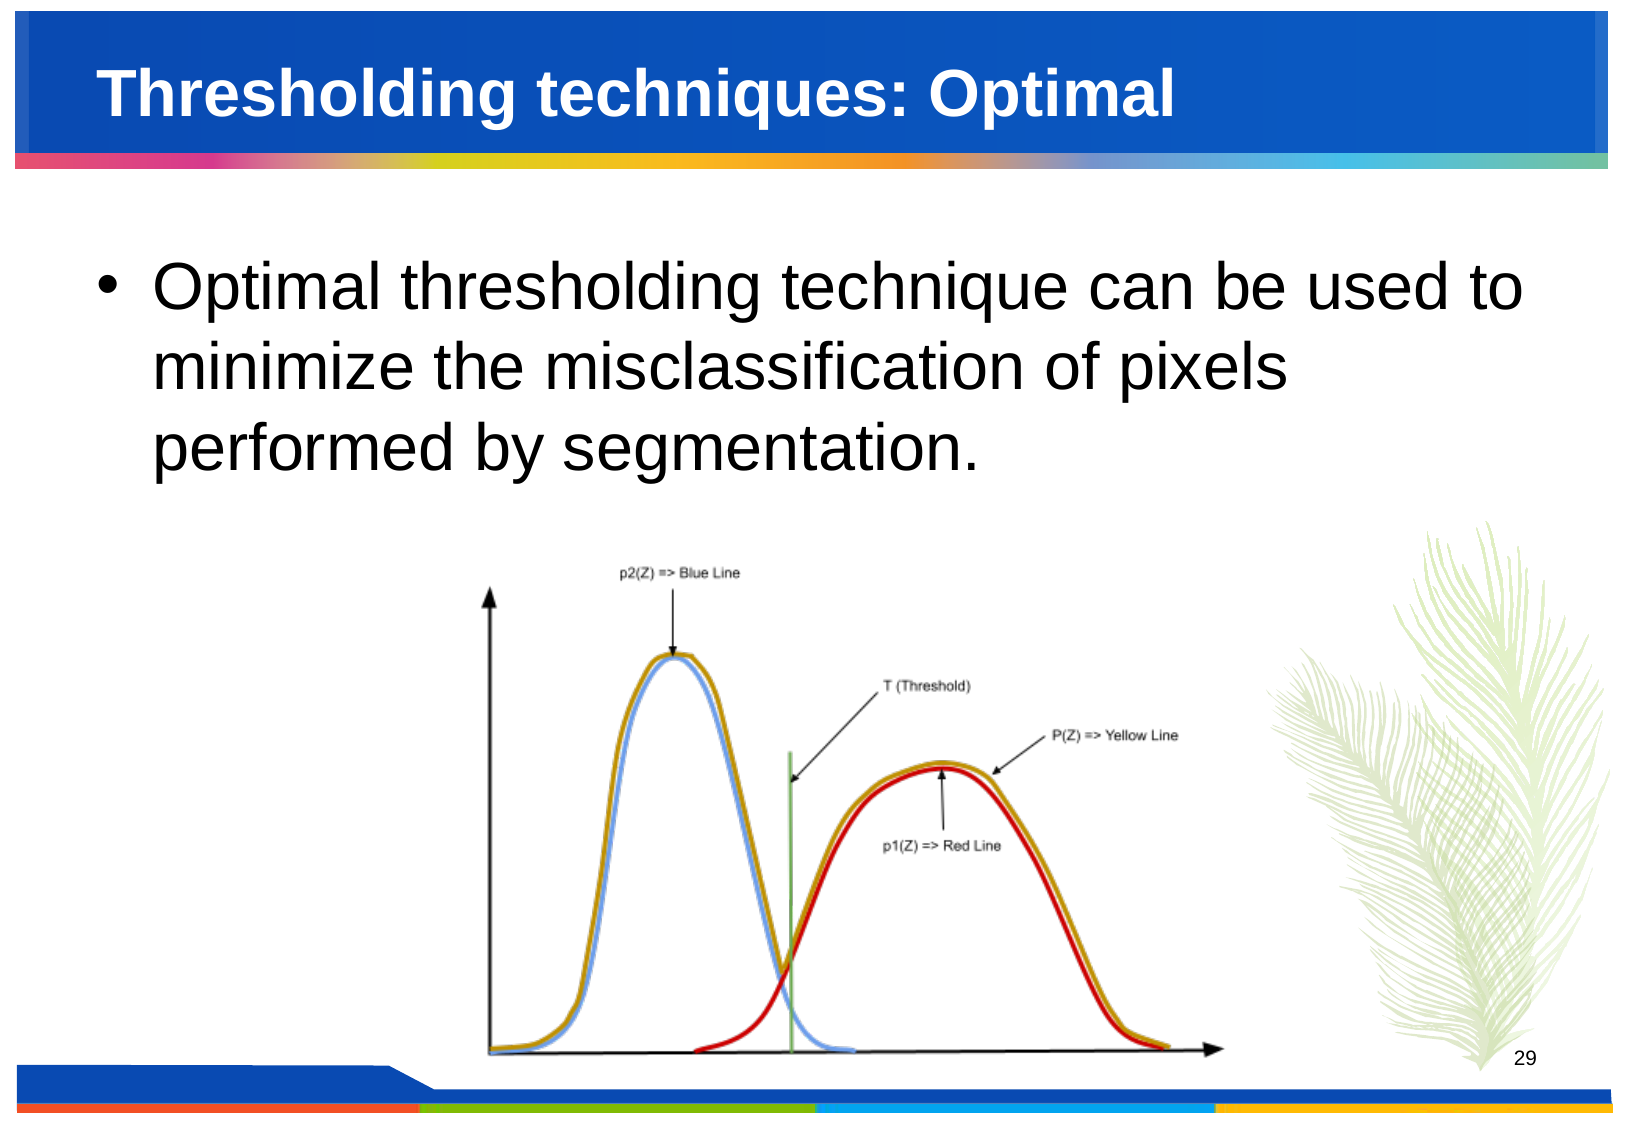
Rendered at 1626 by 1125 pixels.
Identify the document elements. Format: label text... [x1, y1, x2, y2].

picture [15, 11, 1608, 169]
picture [17, 473, 1613, 1125]
slide_number ‹#› [1270, 1037, 1552, 1085]
list Optimal thresholding technique can be used to minimize the misclassification of pixels performed by segmentation. [81, 235, 1544, 1013]
title Thresholding techniques: Optimal [81, 18, 1625, 162]
